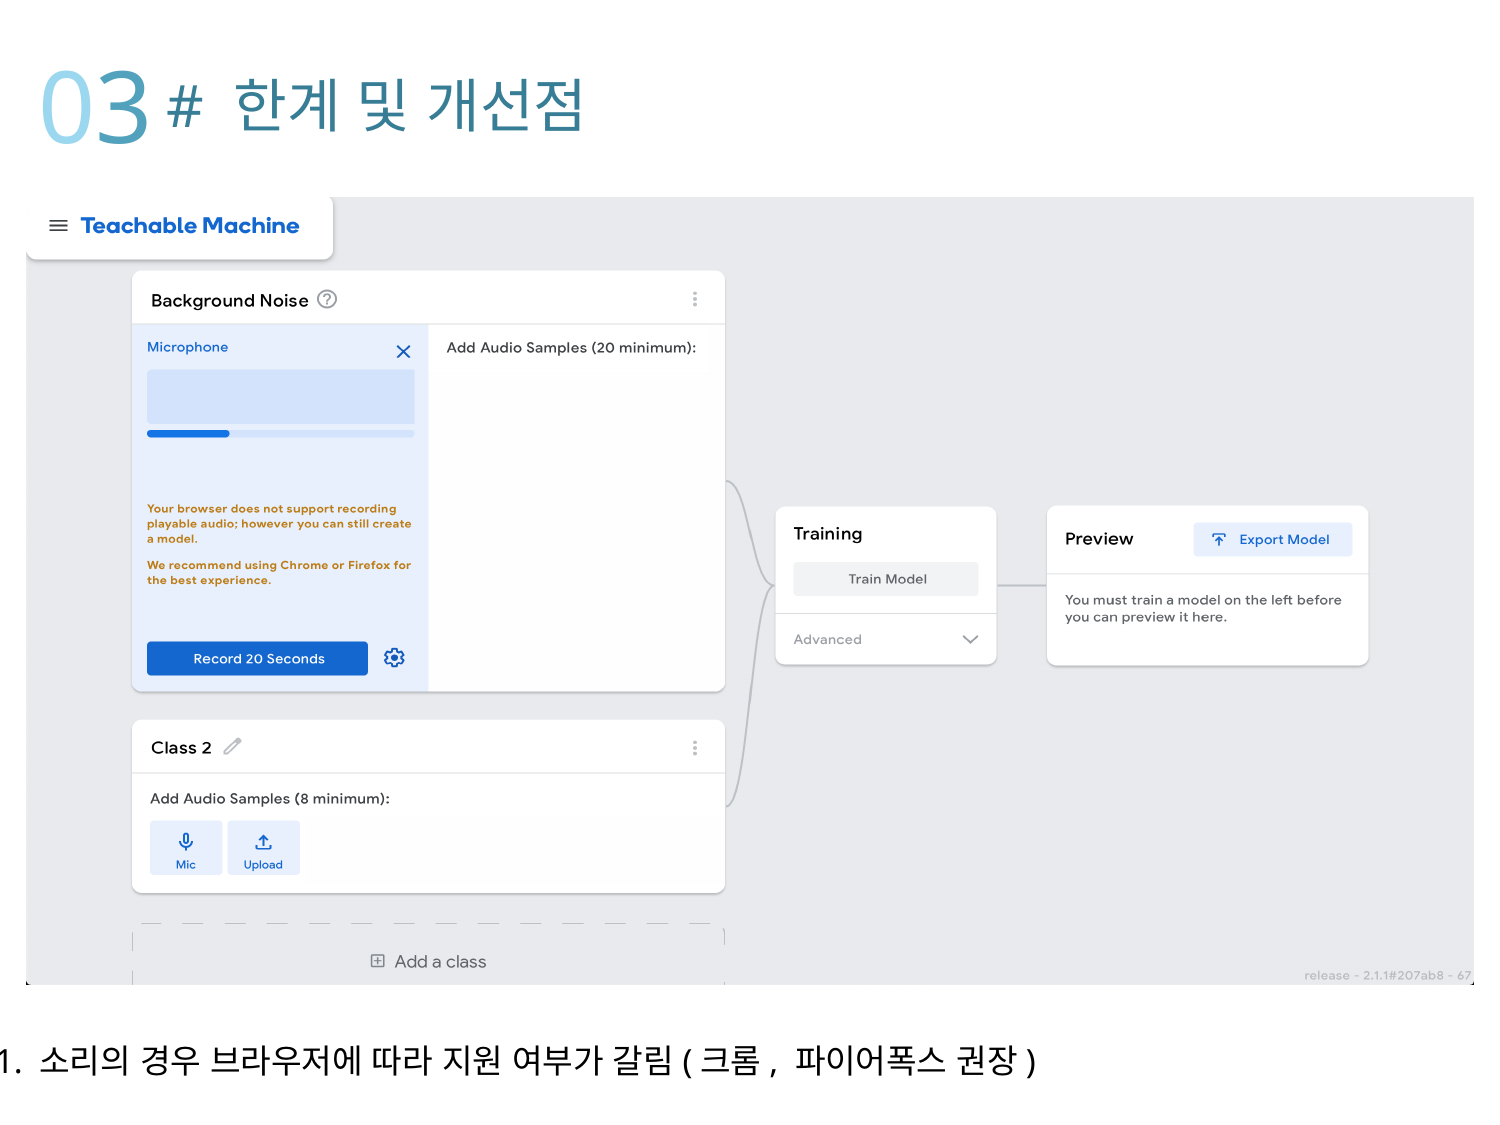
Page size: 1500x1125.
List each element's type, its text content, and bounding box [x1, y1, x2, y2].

text_box # 한계 및 개선점 [152, 61, 1103, 147]
text_box 1. 소리의 경우 브라우저에 따라 지원 여부가 갈림(크롬, 파이어폭스 권장) [0, 1033, 1051, 1088]
picture [26, 197, 1474, 985]
text_box 03 [23, 36, 201, 172]
